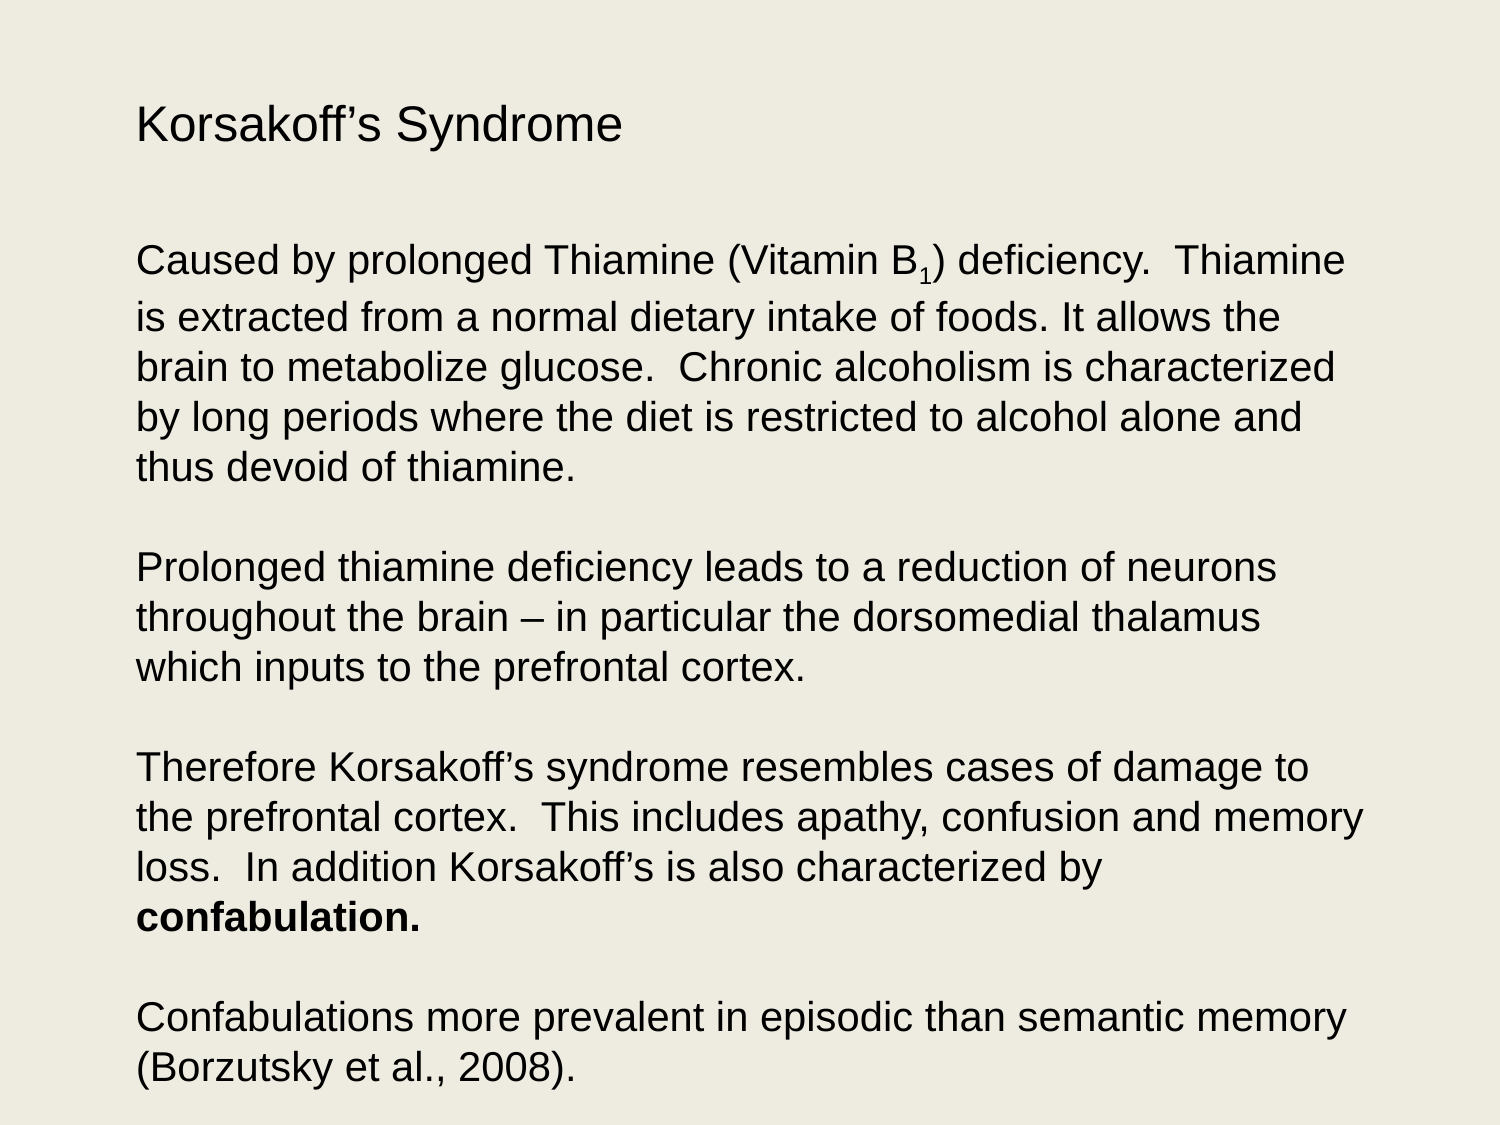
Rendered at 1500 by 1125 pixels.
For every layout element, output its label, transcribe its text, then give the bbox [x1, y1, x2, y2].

text_box Caused by prolonged Thiamine (Vitamin B1) deficiency. Thiamine is extracted from a normal dietary intake of foods. It allows the brain to metabolize glucose. Chronic alcoholism is characterized by long periods where the diet is restricted to alcohol alone and thus devoid of thiamine. Prolonged thiamine deficiency leads to a reduction of neurons throughout the brain – in particular the dorsomedial thalamus which inputs to the prefrontal cortex. Therefore Korsakoff’s syndrome resembles cases of damage to the prefrontal cortex. This includes apathy, confusion and memory loss. In addition Korsakoff’s is also characterized by confabulation. Confabulations more prevalent in episodic than semantic memory (Borzutsky et al., 2008). [121, 225, 1388, 1098]
text_box Korsakoff’s Syndrome [120, 83, 1415, 159]
